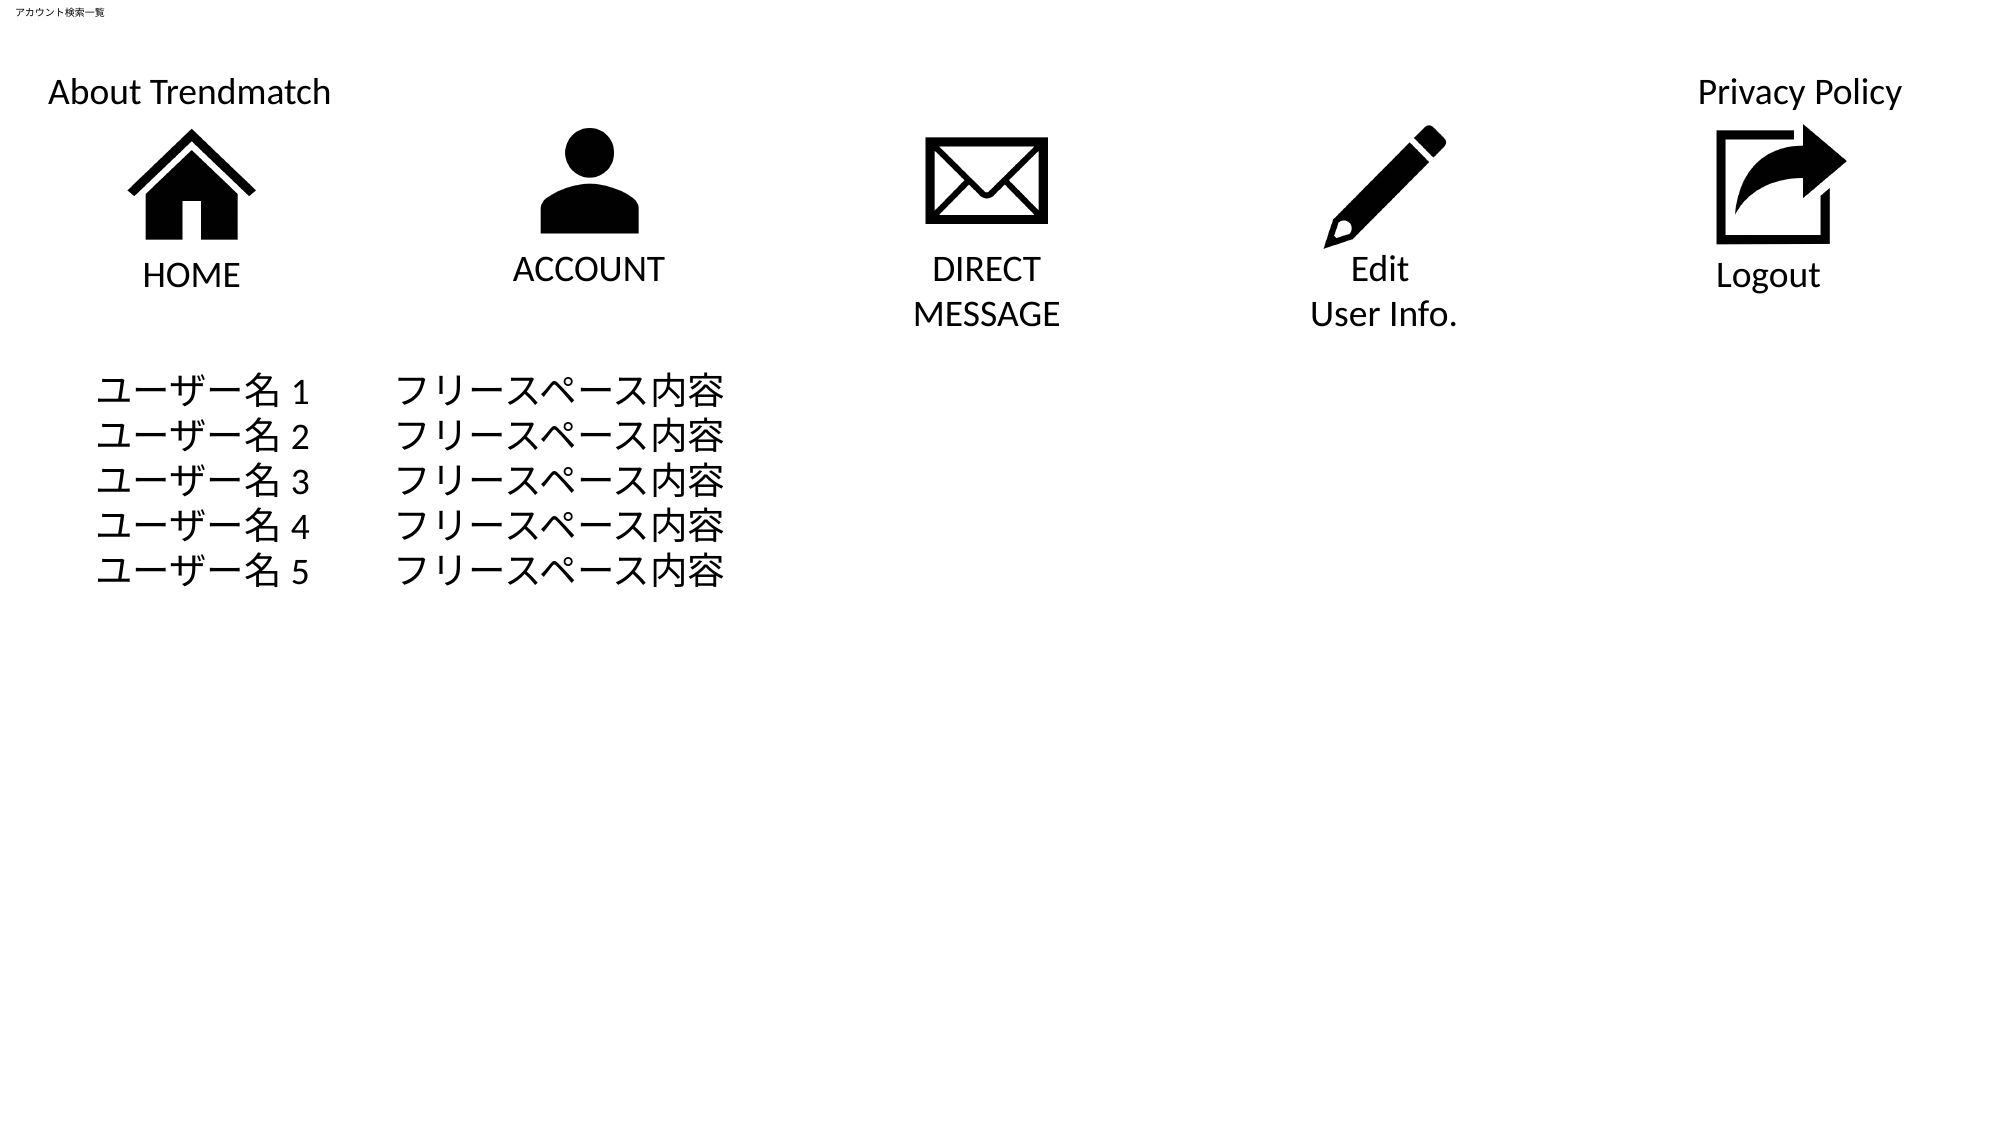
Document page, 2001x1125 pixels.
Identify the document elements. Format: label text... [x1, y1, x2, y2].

text_box Privacy Policy [1683, 59, 1918, 120]
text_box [98, 106, 1902, 344]
title アカウント検索一覧 [0, 0, 275, 26]
text_box ユーザー名1 フリースペース内容 ユーザー名2 フリースペース内容 ユーザー名3 フリースペース内容 ユーザー名4 フリースペース内容 ユーザー名5 フリースペース内容 [80, 359, 816, 600]
text_box About Trendmatch [33, 59, 347, 120]
